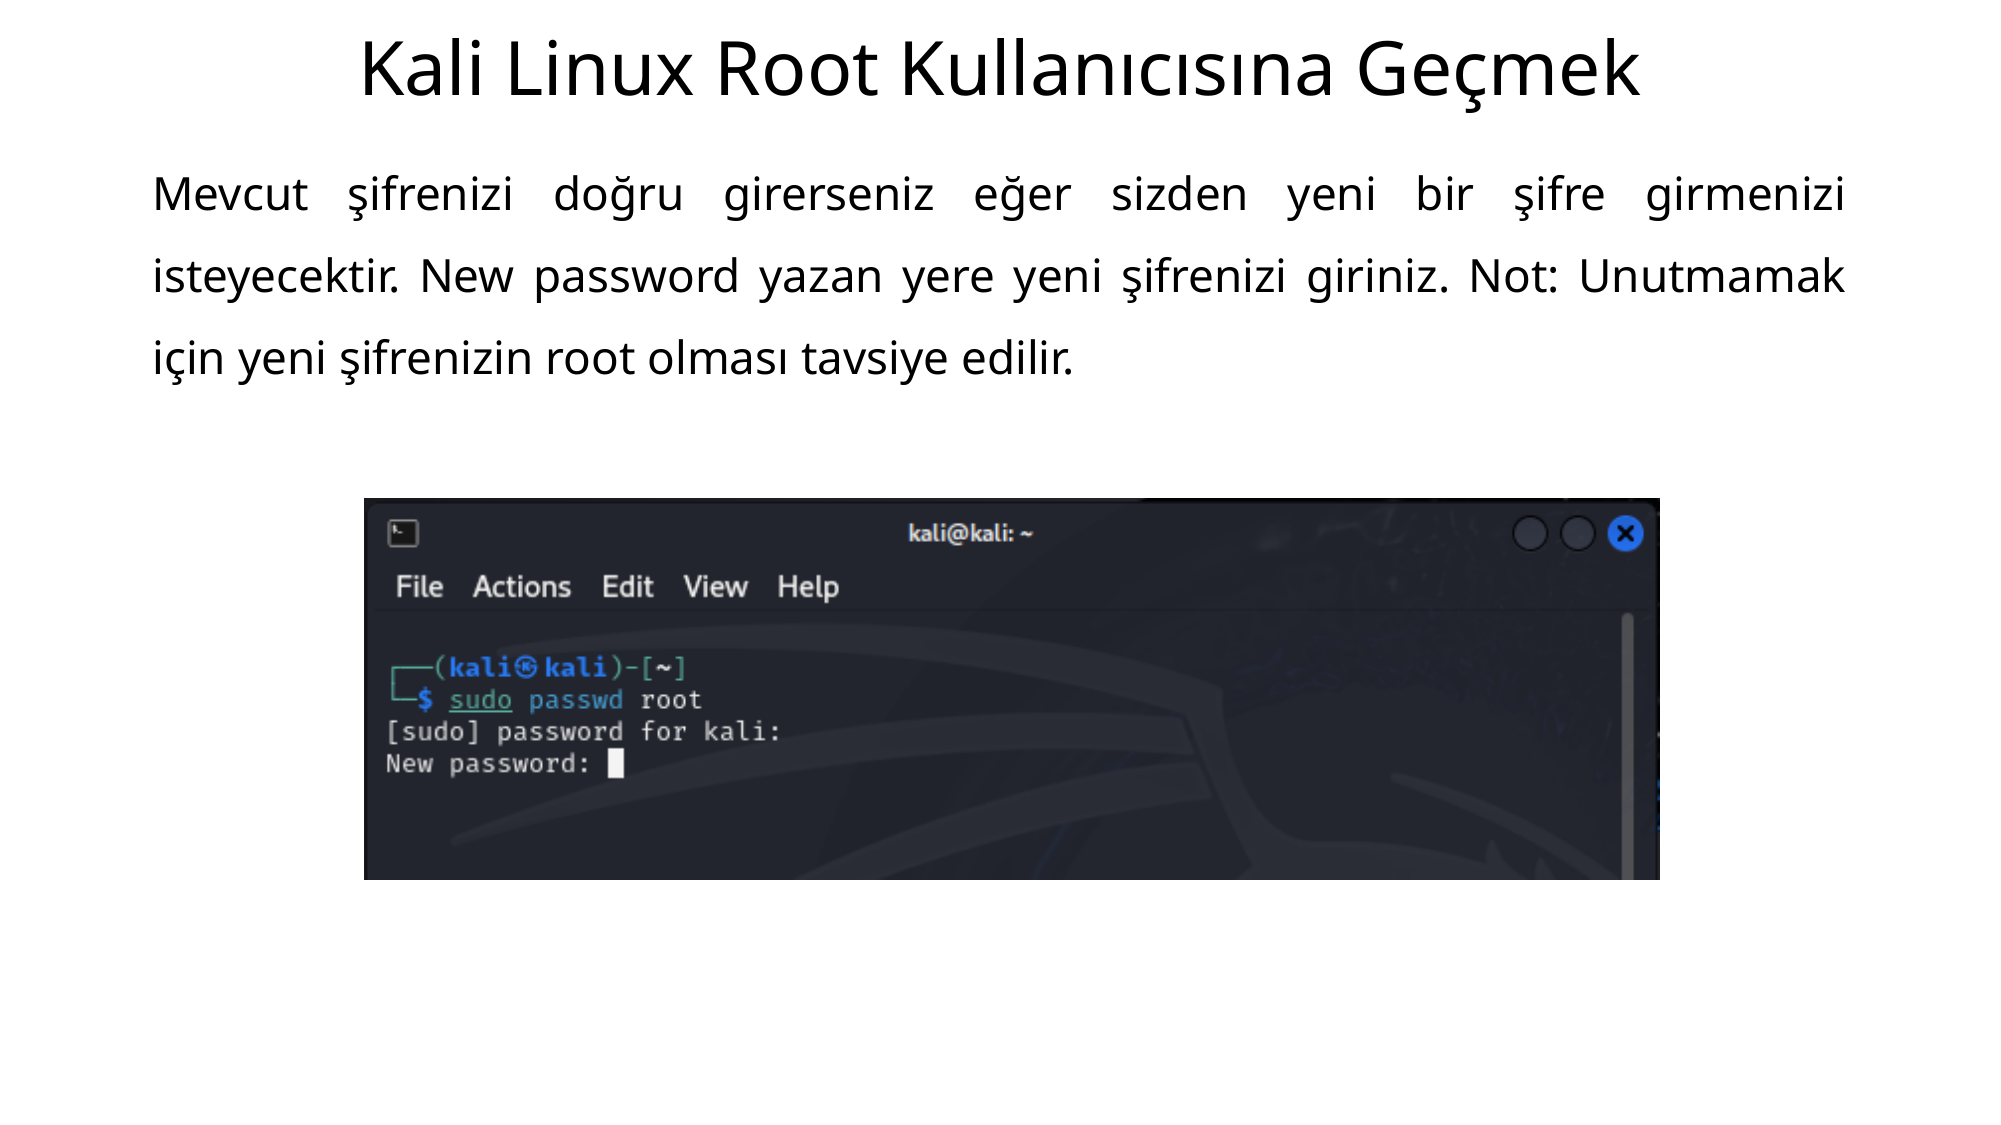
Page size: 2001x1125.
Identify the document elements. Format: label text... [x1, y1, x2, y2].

picture [363, 497, 1661, 881]
title Kali Linux Root Kullanıcısına Geçmek [137, 18, 1863, 112]
list Mevcut şifrenizi doğru girerseniz eğer sizden yeni bir şifre girmenizi isteyecektir. New password yazan yere yeni şifrenizi giriniz. Not: Unutmamak için yeni şifrenizin root olması tavsiye edilir. [137, 129, 1863, 1014]
